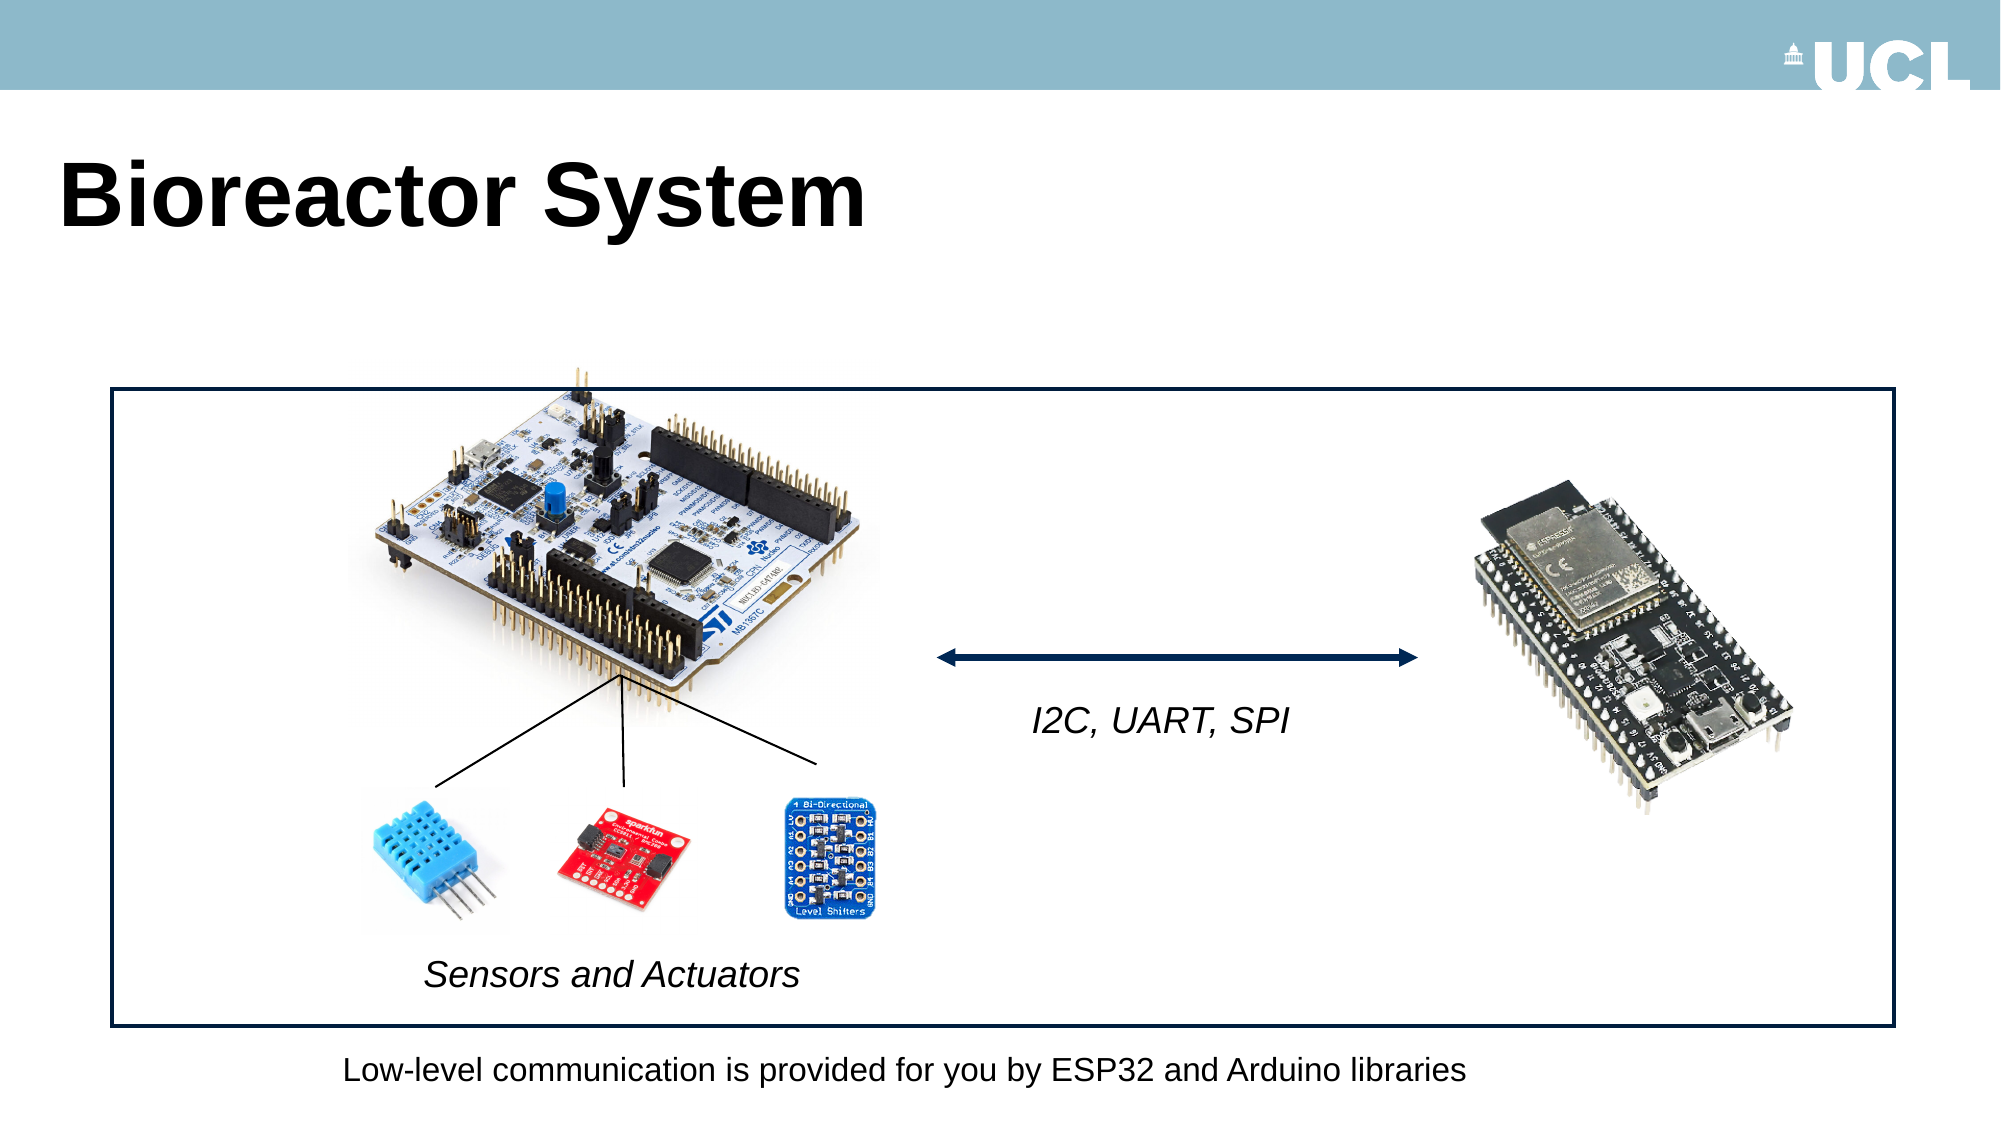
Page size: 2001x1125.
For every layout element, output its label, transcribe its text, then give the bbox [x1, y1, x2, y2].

picture [347, 359, 880, 727]
title Bioreactor System [59, 147, 1718, 372]
picture [550, 786, 698, 935]
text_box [619, 675, 817, 765]
text_box [111, 388, 1895, 1027]
picture [361, 786, 510, 935]
picture [766, 786, 887, 935]
text_box Low-level communication is provided for you by ESP32 and Arduino libraries [342, 1053, 1509, 1103]
picture [0, 0, 2001, 90]
picture [1437, 463, 1809, 815]
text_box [435, 674, 620, 787]
